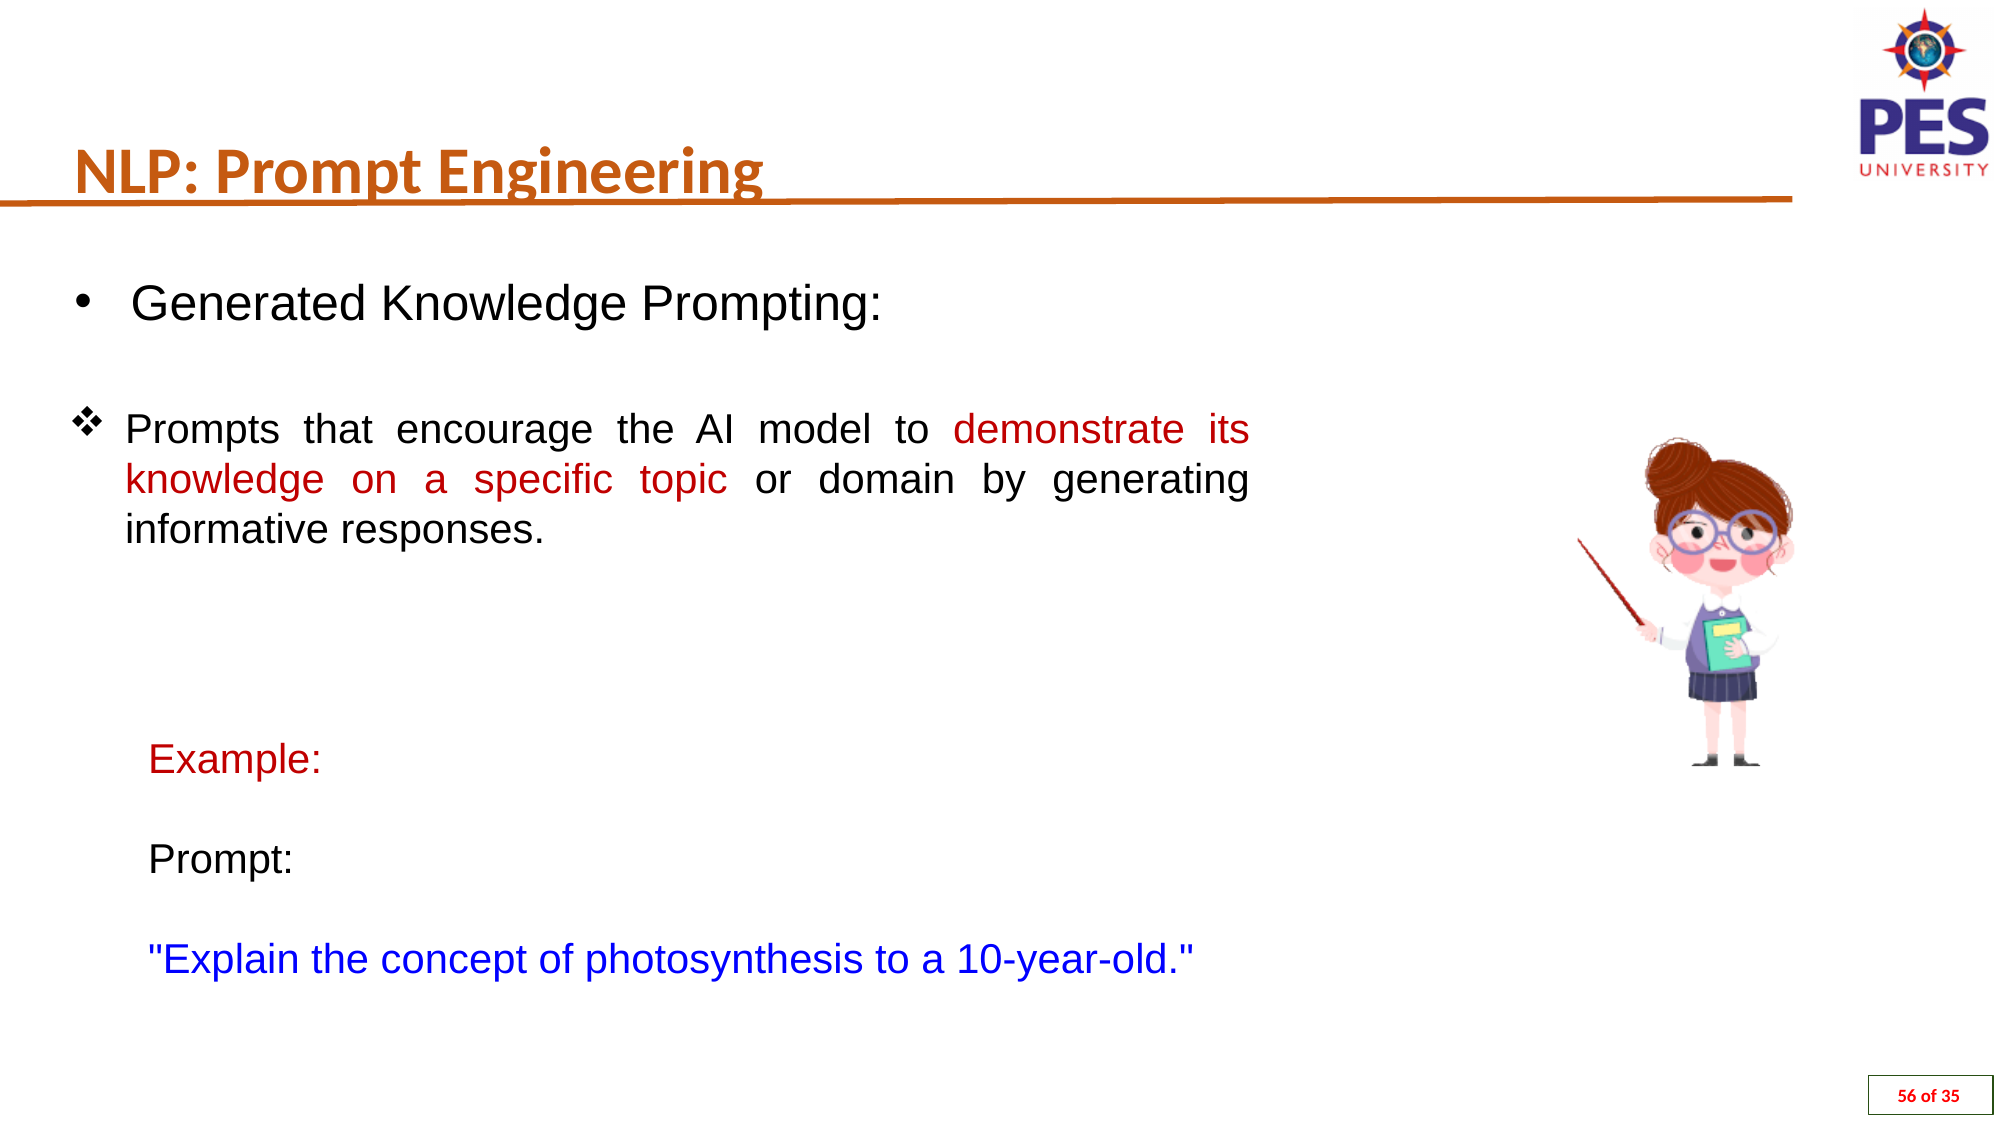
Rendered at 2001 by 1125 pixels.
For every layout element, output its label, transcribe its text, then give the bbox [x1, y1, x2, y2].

text_box Prompts that encourage the AI model to demonstrate its knowledge on a specific topic or domain by generating informative responses. [53, 394, 1265, 560]
picture [1522, 411, 1923, 812]
text_box NLP: Prompt Engineering [59, 119, 1923, 211]
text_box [0, 198, 1793, 204]
text_box Generated Knowledge Prompting: [59, 203, 1819, 459]
picture [1853, 7, 1994, 181]
text_box Example: Prompt: "Explain the concept of photosynthesis to a 10-year-old." [133, 724, 1312, 990]
